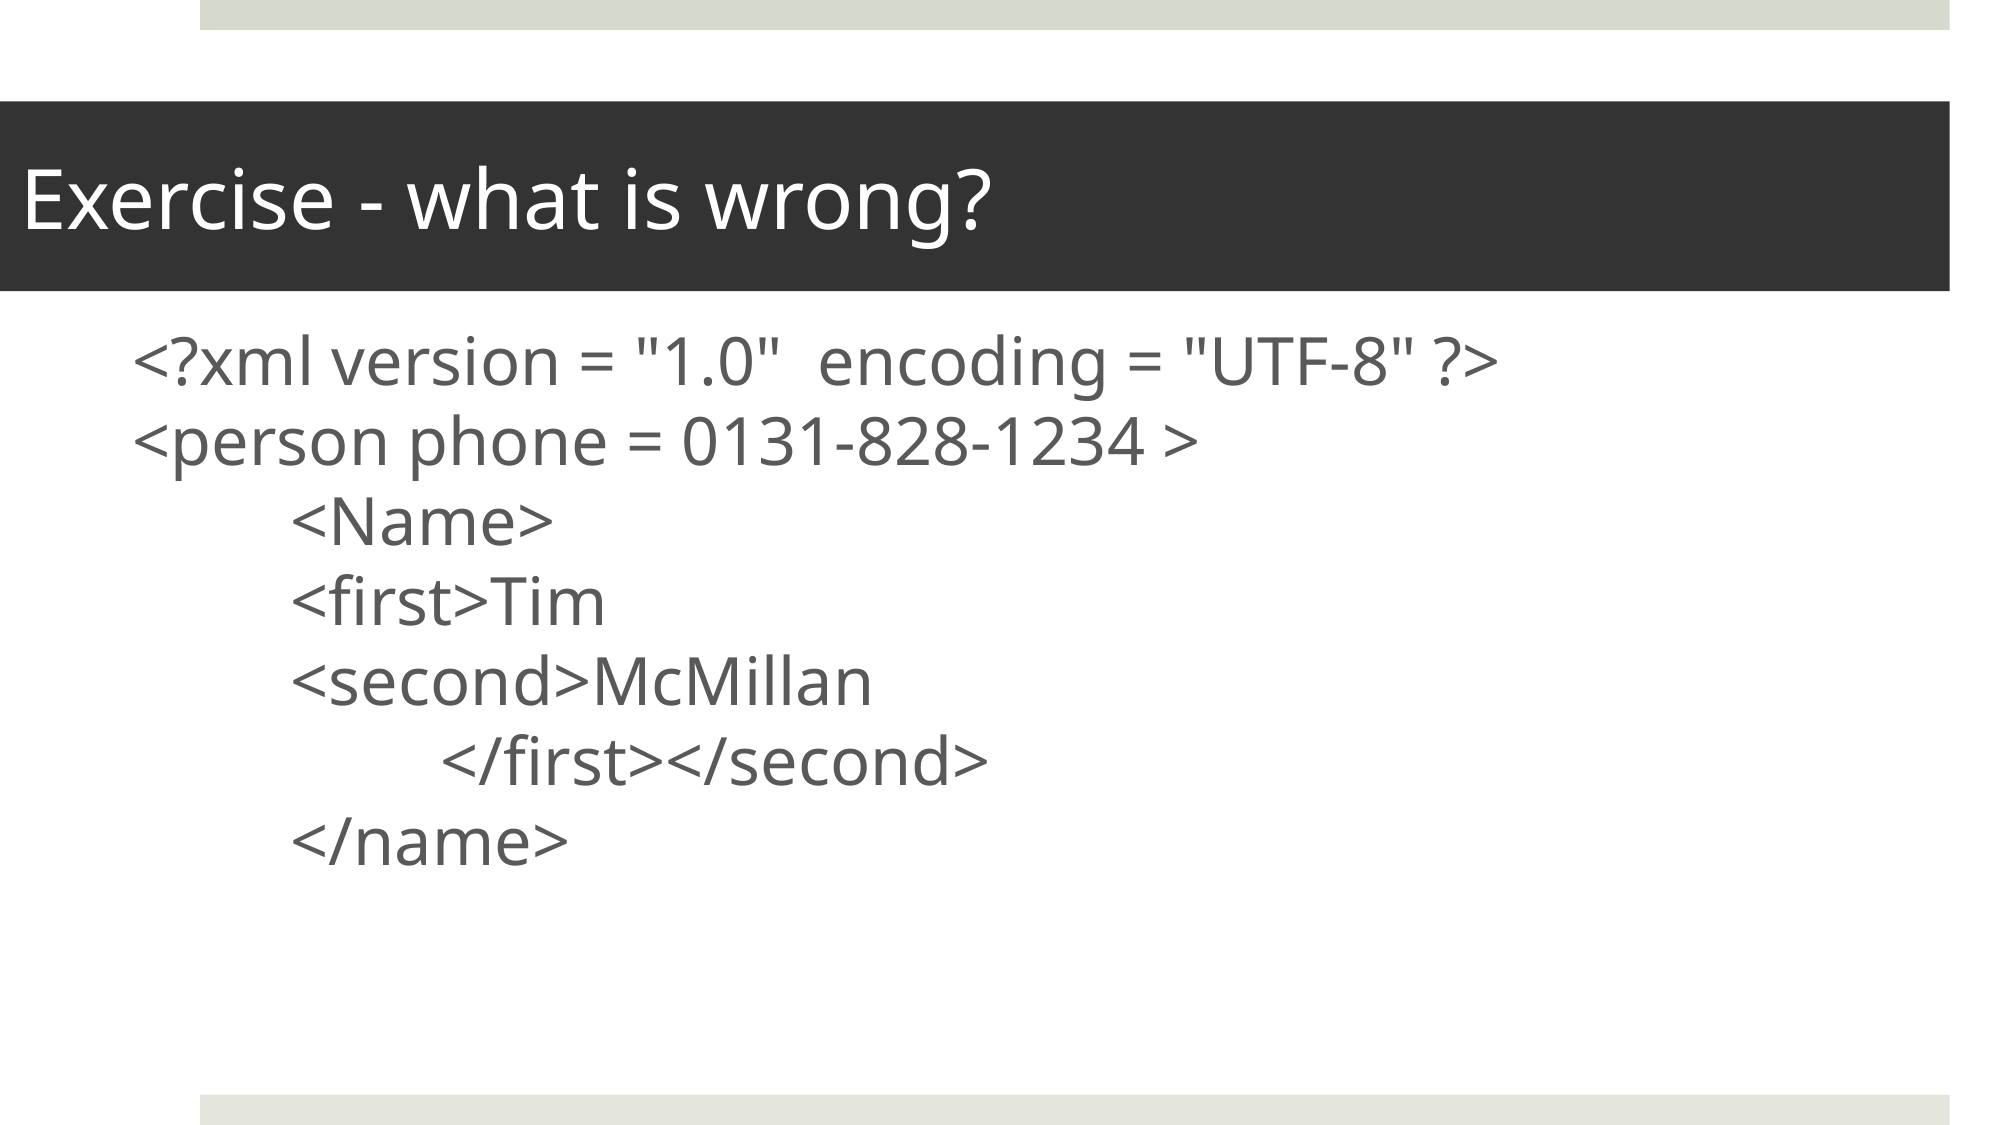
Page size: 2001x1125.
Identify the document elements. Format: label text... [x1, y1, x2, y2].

list <?xml version = "1.0" encoding = "UTF-8" ?> <person phone = 0131-828-1234 > <Name> <first>Tim <second>McMillan </first></second> </name> [81, 299, 1909, 1078]
title Exercise - what is wrong? [0, 101, 1950, 292]
